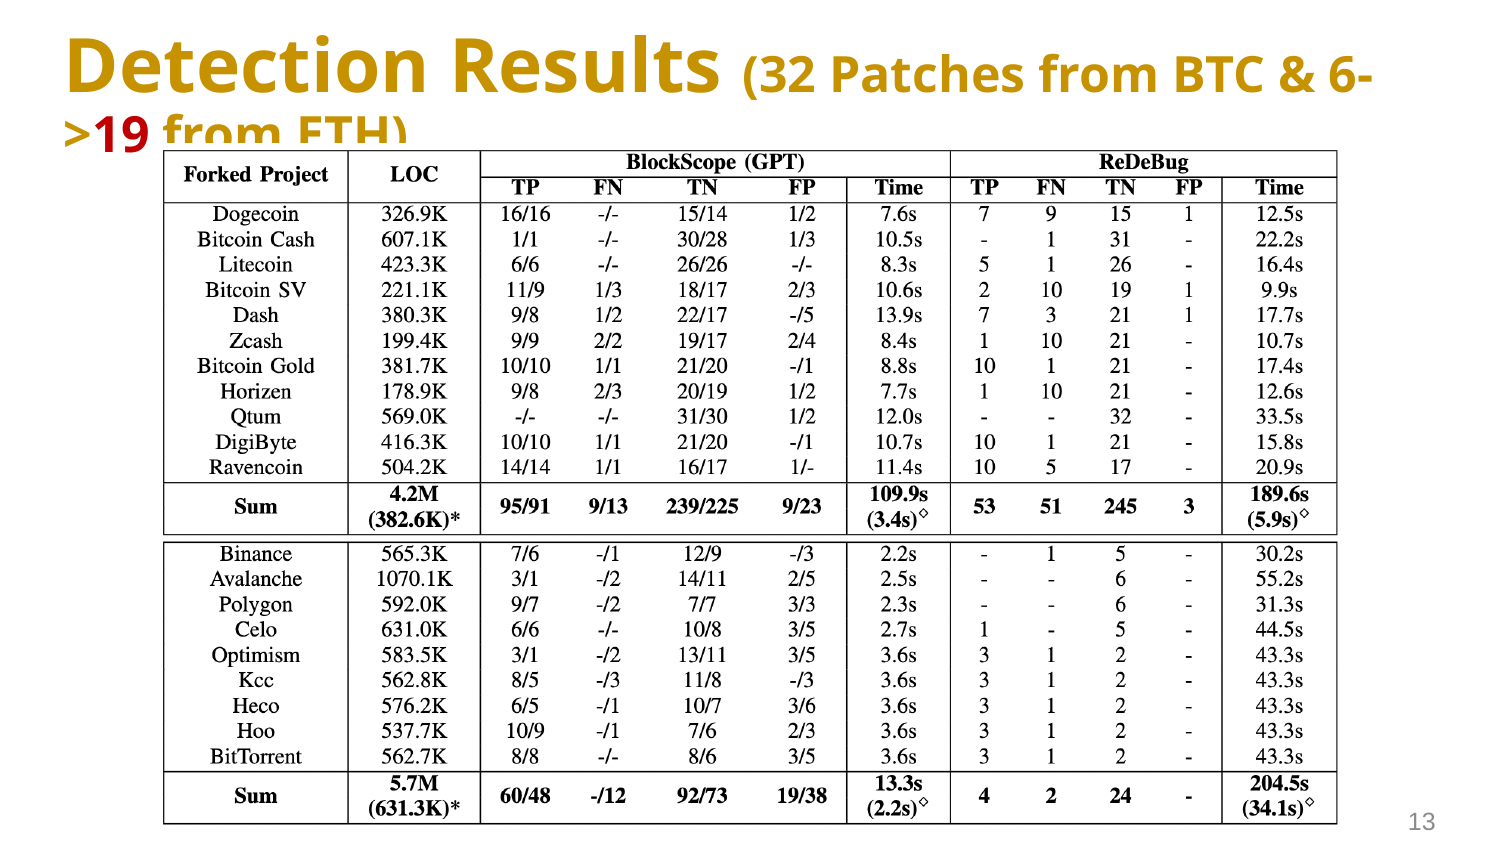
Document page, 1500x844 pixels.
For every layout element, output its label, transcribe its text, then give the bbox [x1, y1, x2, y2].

picture [158, 143, 1342, 830]
title Detection Results (32 Patches from BTC & 6->19 from ETH) [49, 14, 1451, 178]
slide_number 13 [1113, 798, 1451, 844]
